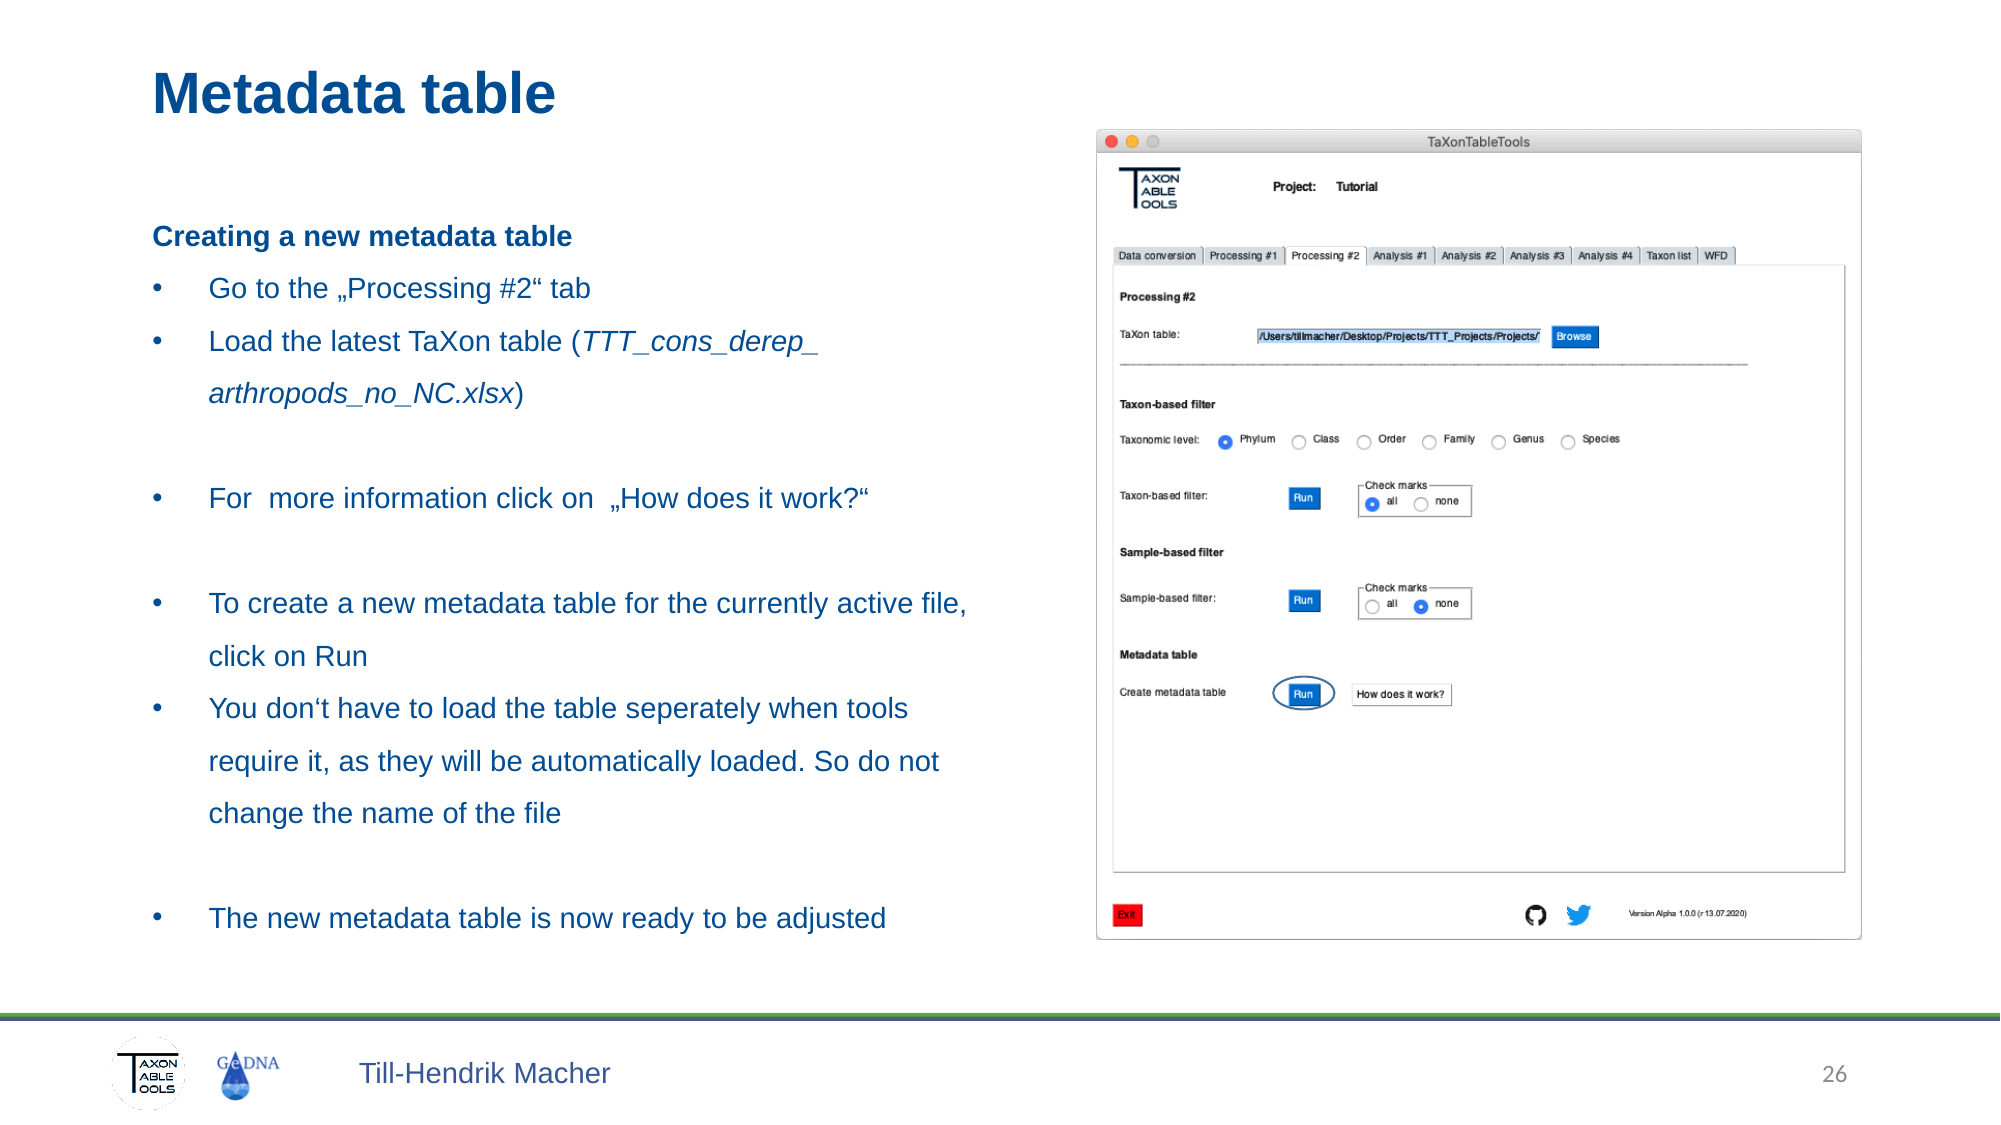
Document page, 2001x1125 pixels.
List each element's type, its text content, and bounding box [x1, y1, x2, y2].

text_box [110, 1035, 635, 1110]
picture [1096, 129, 1862, 940]
text_box Creating a new metadata table Go to the „Processing #2“ tab Load the latest TaXon table (TTT_cons_derep_ arthropods_no_NC.xlsx) For more information click on „How does it work?“ To create a new metadata table for the currently active file, click on Run You don‘t have to load the table seperately when tools require it, as they will be automatically loaded. So do not change the name of the file The new metadata table is now ready to be adjusted [137, 192, 1000, 951]
text_box Metadata table [137, 0, 1863, 189]
text_box 26 [1412, 1042, 1863, 1103]
